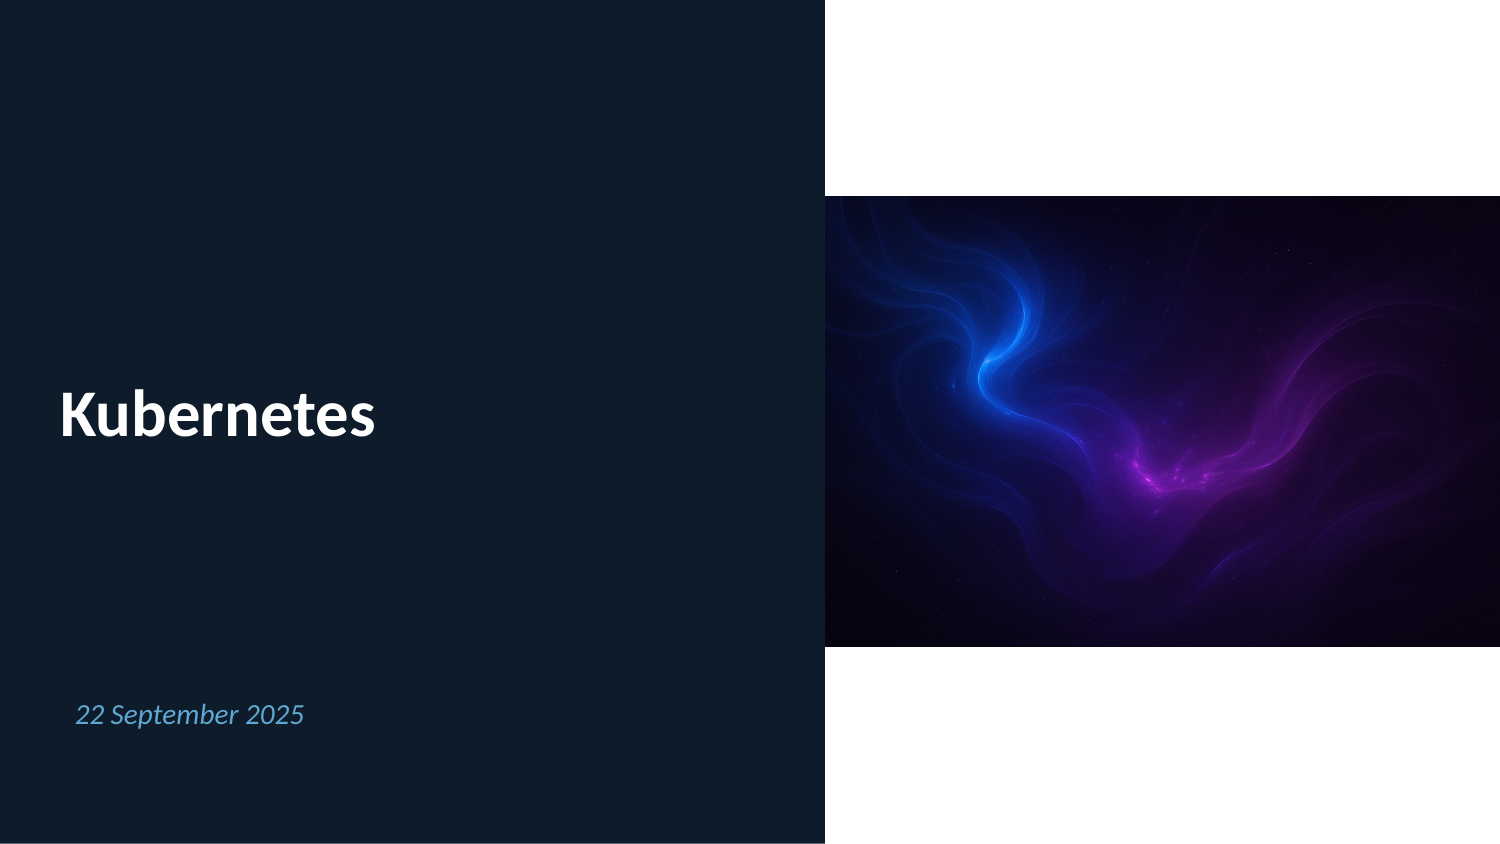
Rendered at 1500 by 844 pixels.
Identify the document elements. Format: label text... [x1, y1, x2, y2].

picture [824, 196, 1500, 647]
text_box Kubernetes [59, 299, 765, 600]
text_box 22 September 2025 [59, 674, 810, 750]
text_box [0, 0, 825, 844]
